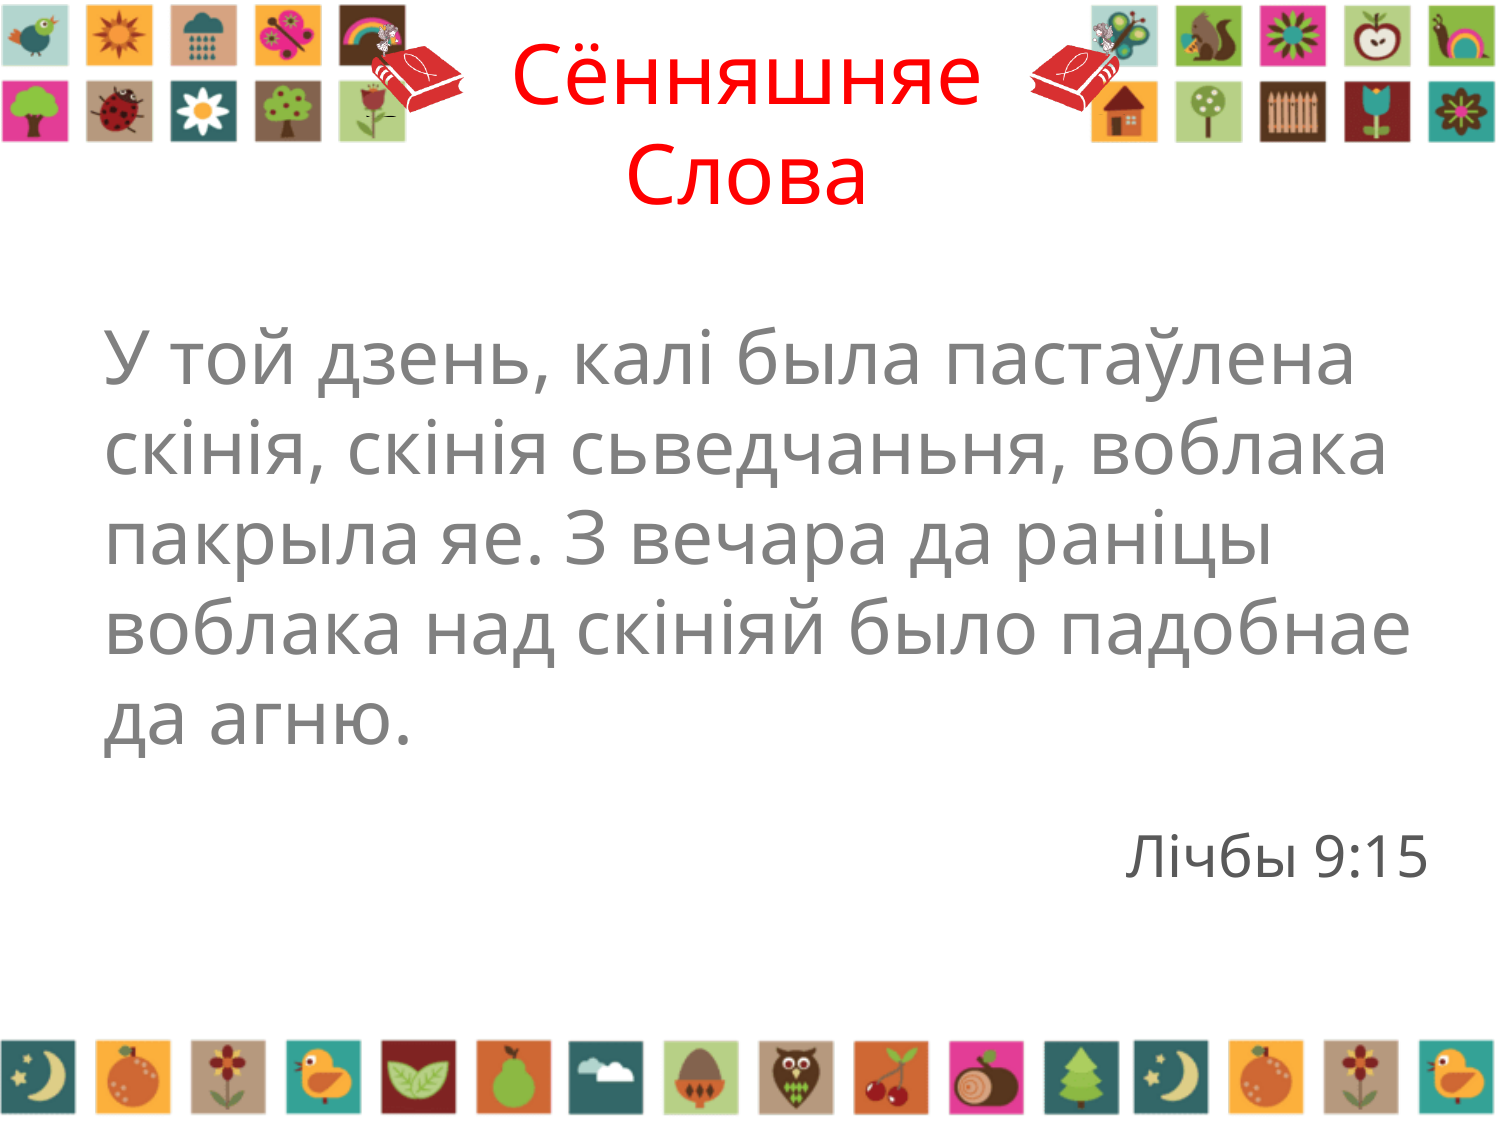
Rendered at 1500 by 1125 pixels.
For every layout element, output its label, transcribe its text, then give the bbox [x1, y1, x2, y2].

text_box Лічбы 9:15 [812, 811, 1444, 896]
picture [0, 3, 496, 150]
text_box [0, 1028, 1500, 1118]
text_box У той дзень, калі была пастаўлена скінія, скінія сьведчаньня, воблака пакрыла яе. З вечара да раніцы воблака над скініяй было падобнае да агню. [88, 302, 1436, 768]
picture [998, 3, 1500, 150]
text_box Сённяшняе Слова [414, 13, 1080, 229]
